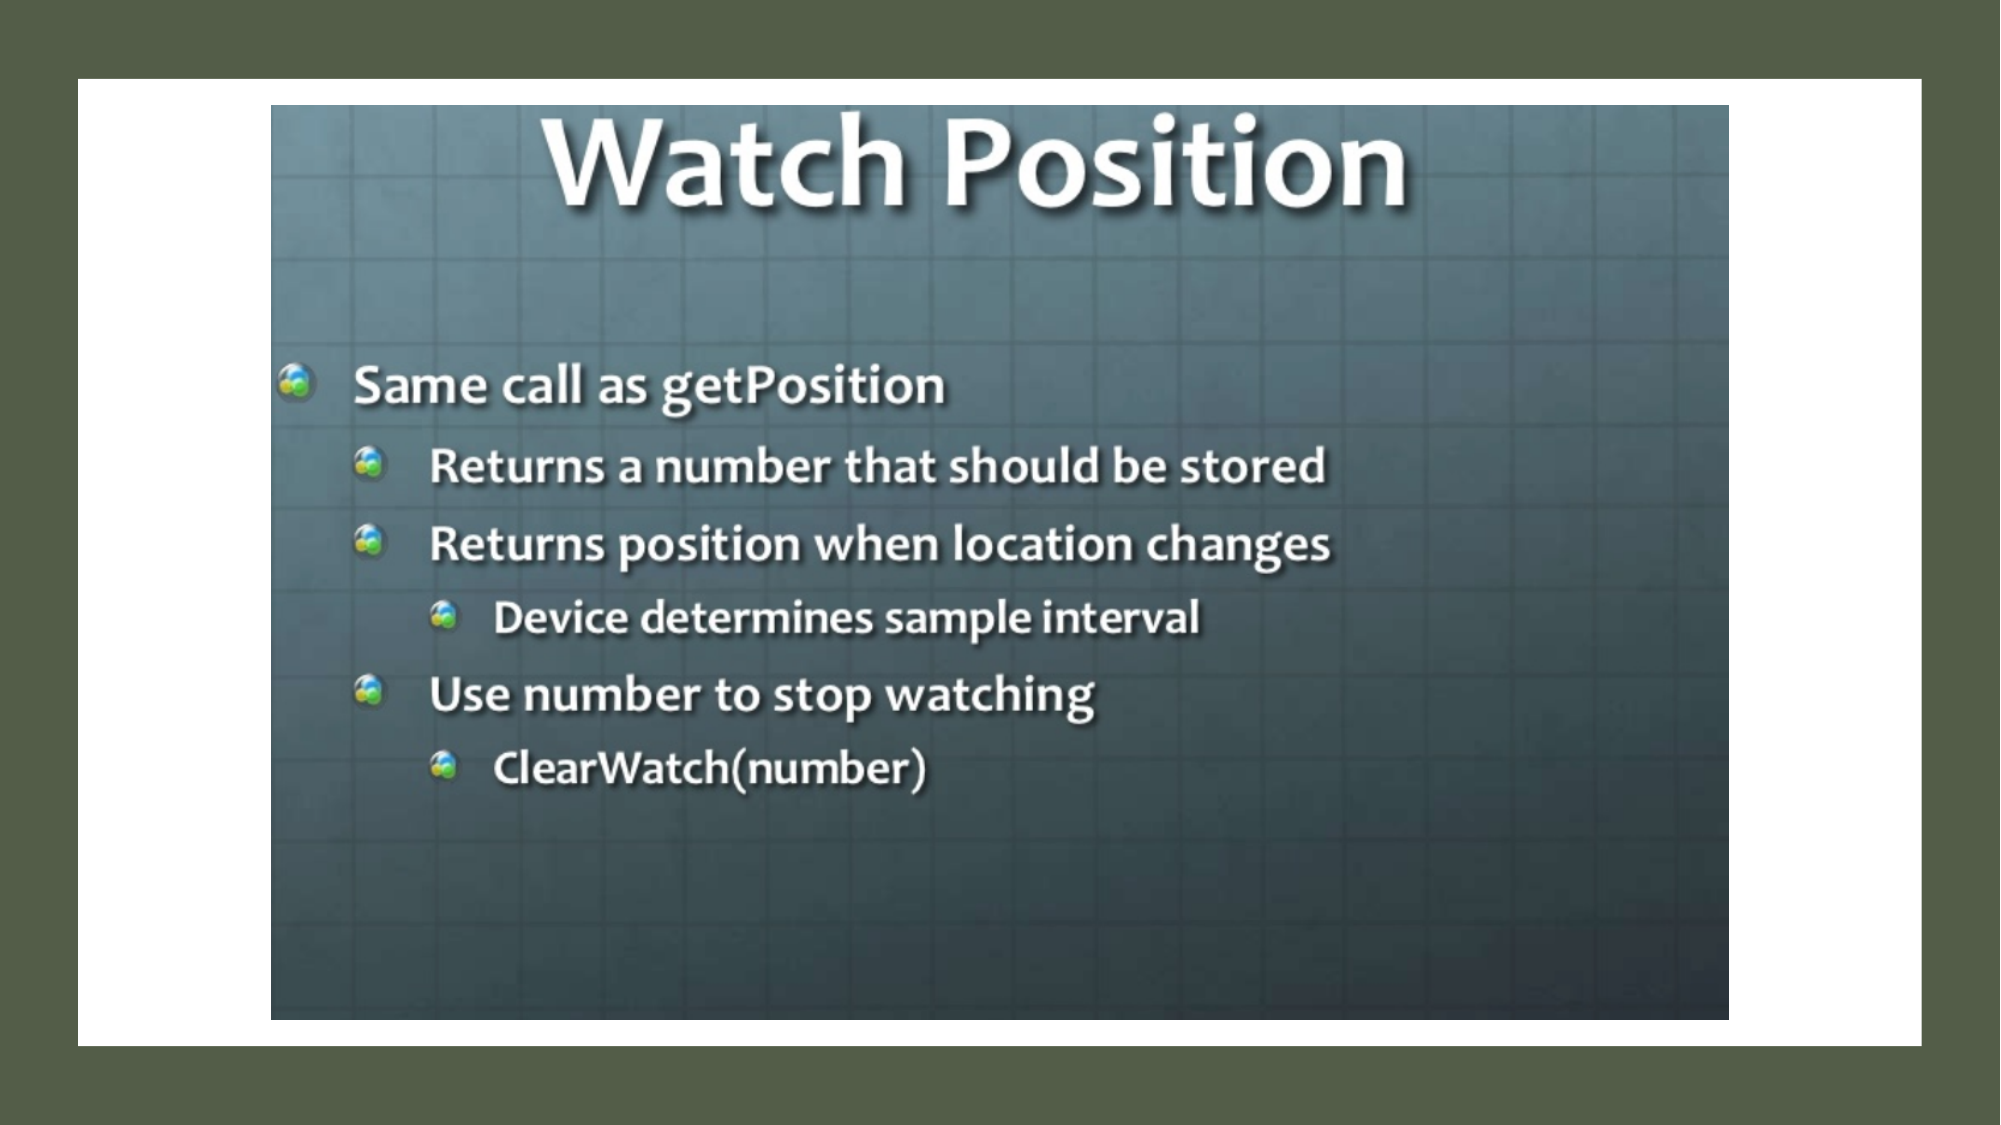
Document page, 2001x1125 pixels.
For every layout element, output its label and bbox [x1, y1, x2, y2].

text_box [77, 78, 1923, 1047]
text_box [0, 0, 2000, 1125]
list [271, 105, 1729, 1020]
